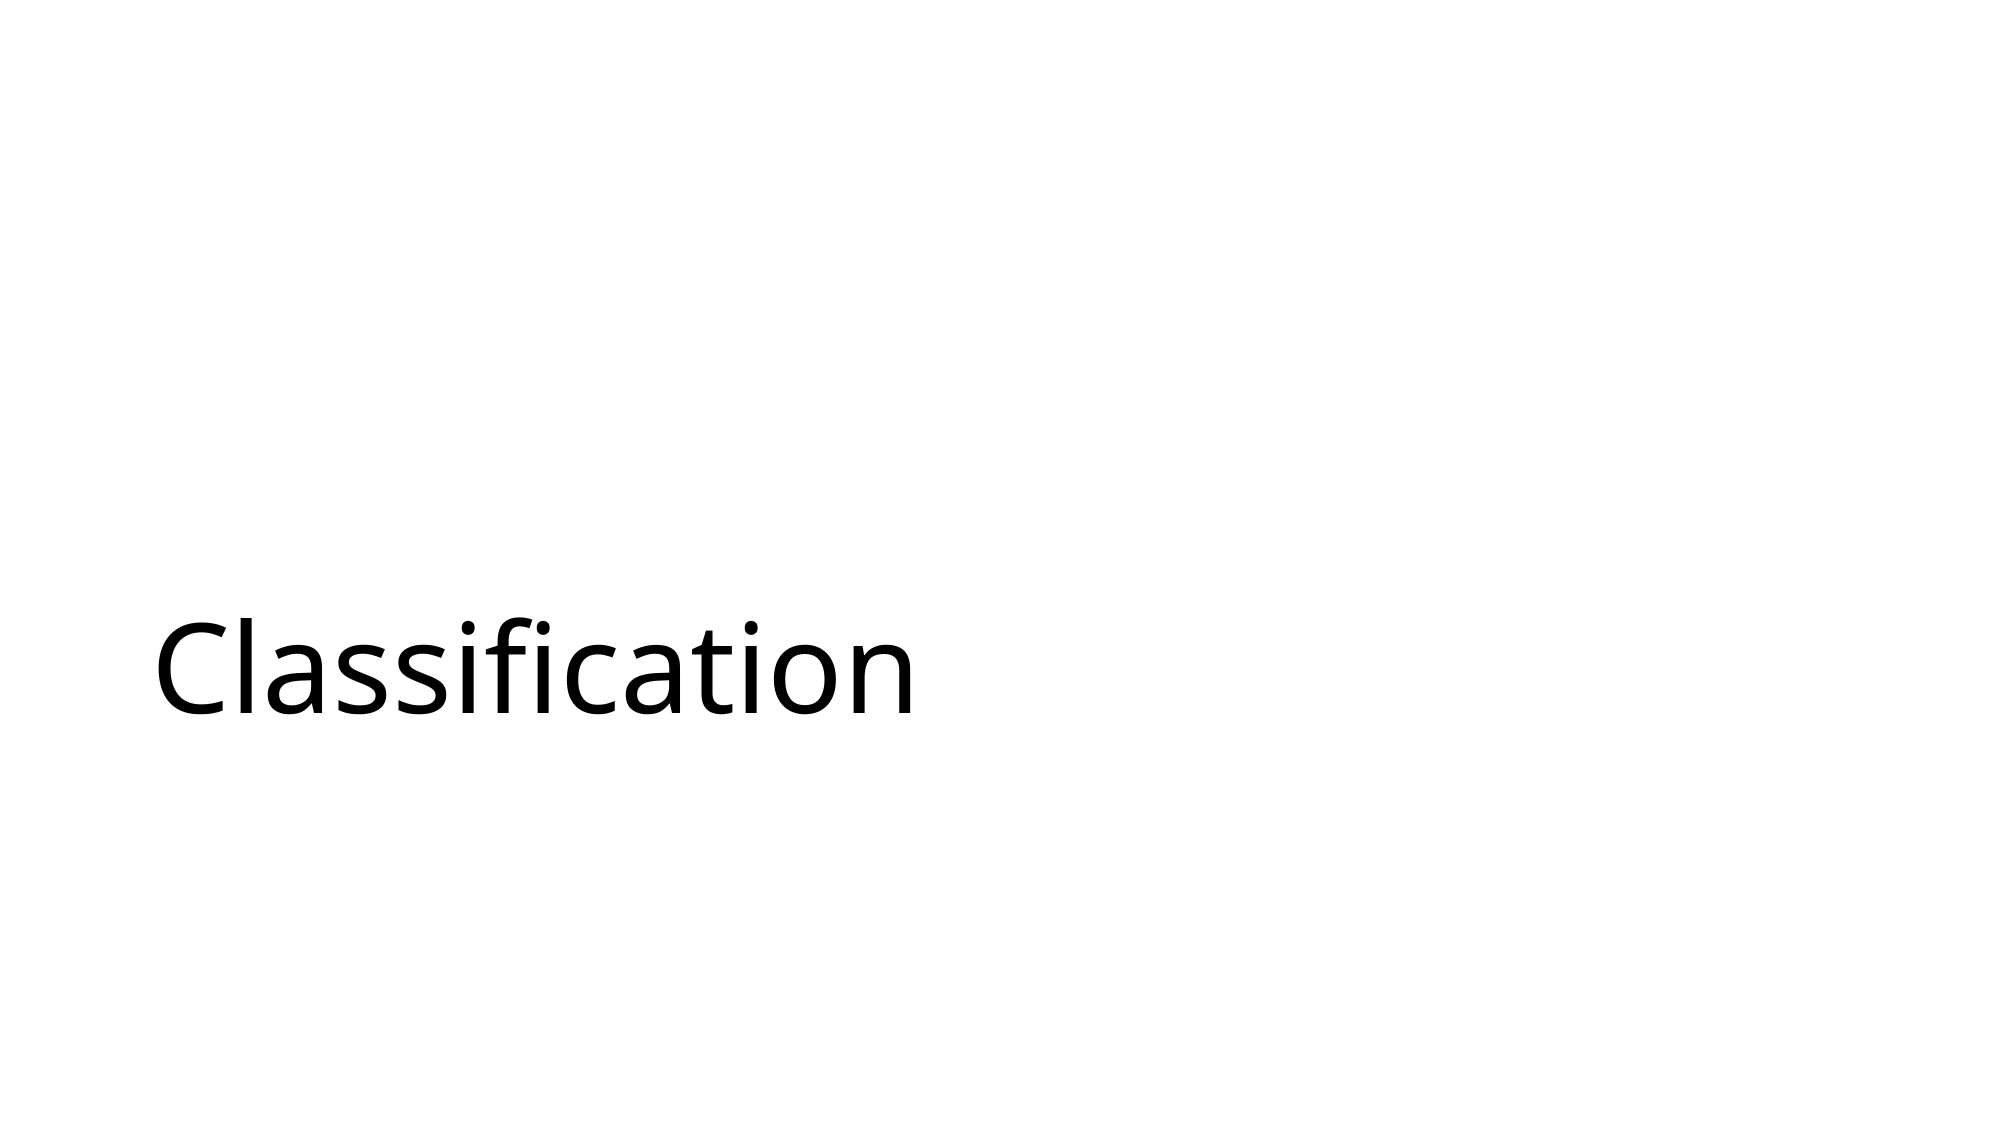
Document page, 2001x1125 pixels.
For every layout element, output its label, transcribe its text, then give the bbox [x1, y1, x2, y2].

title Classification [136, 280, 1862, 749]
